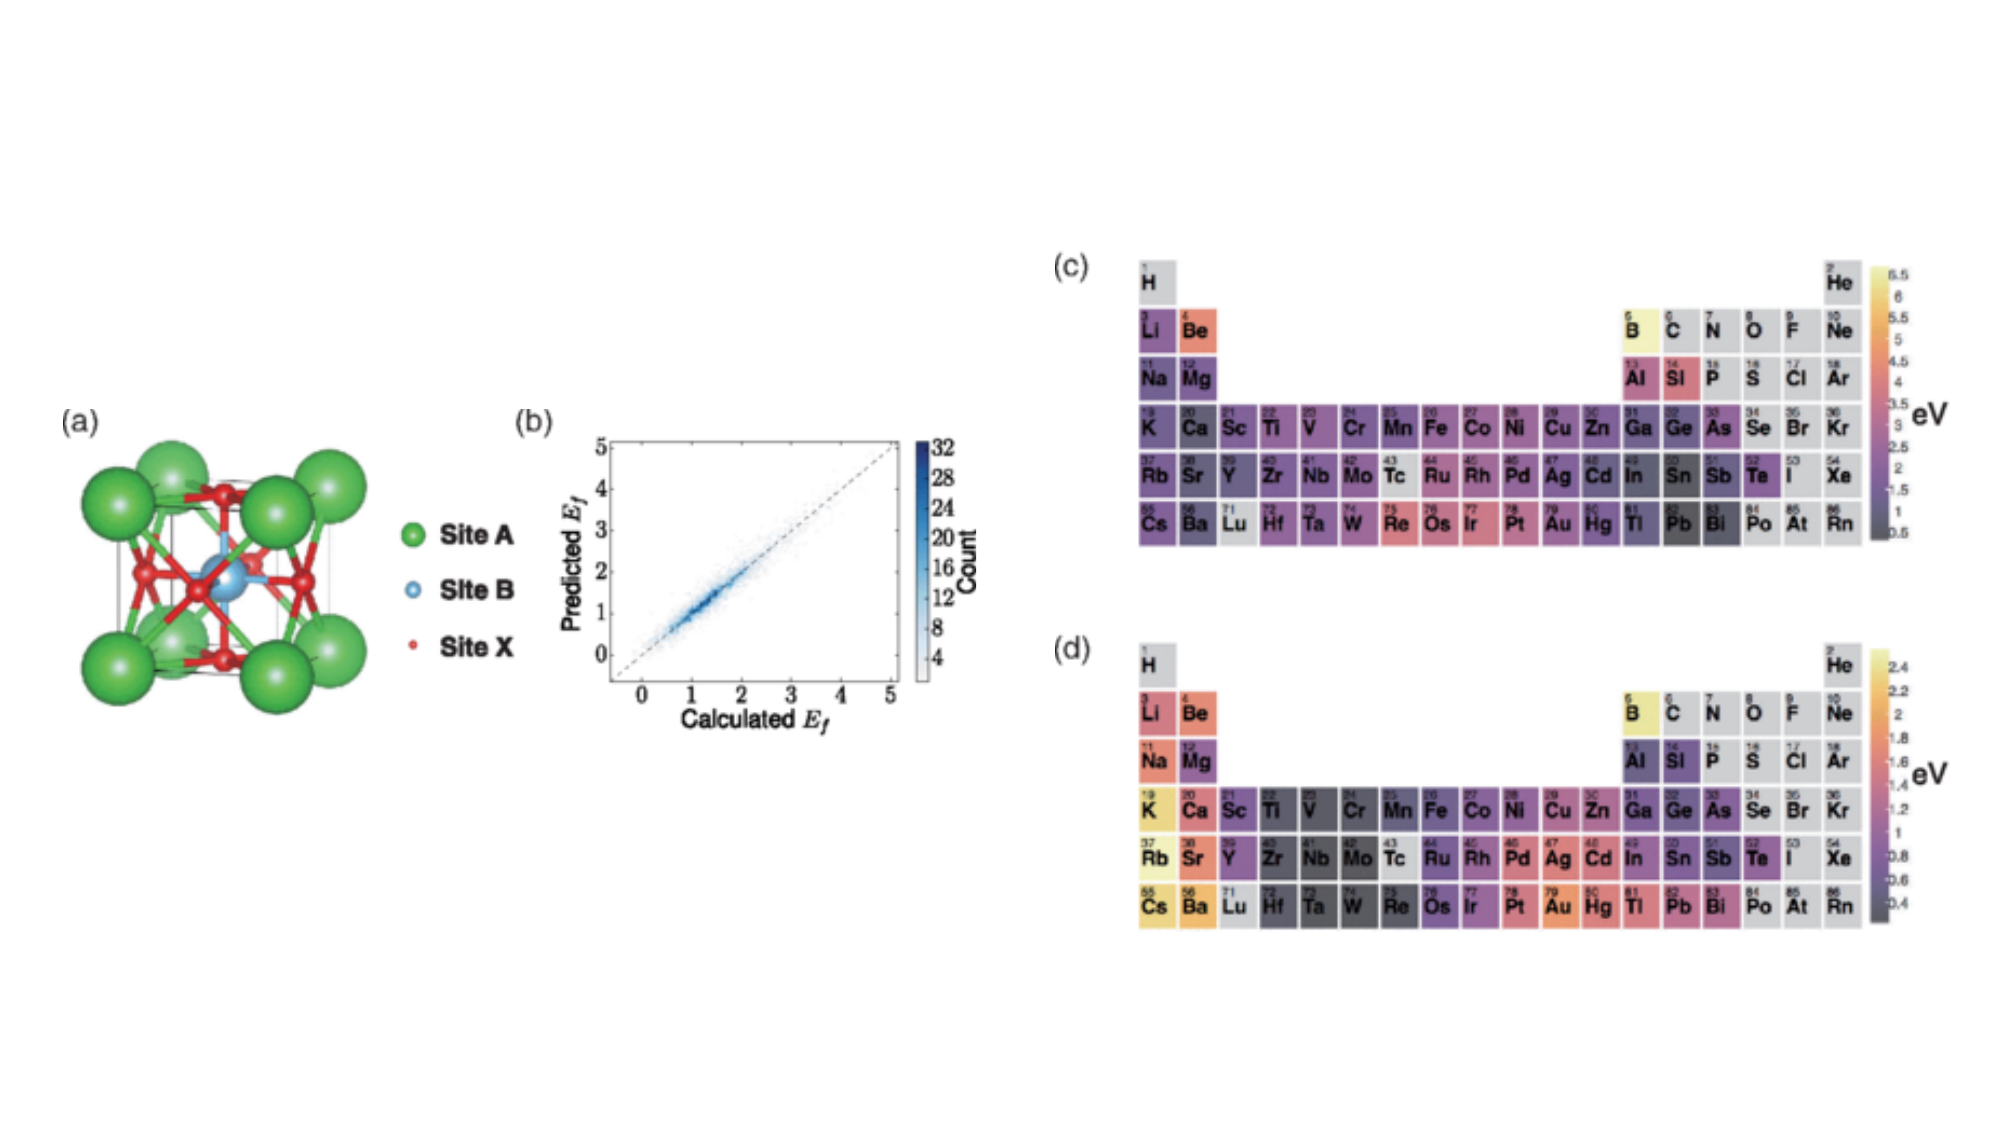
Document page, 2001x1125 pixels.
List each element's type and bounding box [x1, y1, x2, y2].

picture [1055, 193, 1969, 932]
picture [63, 409, 977, 791]
